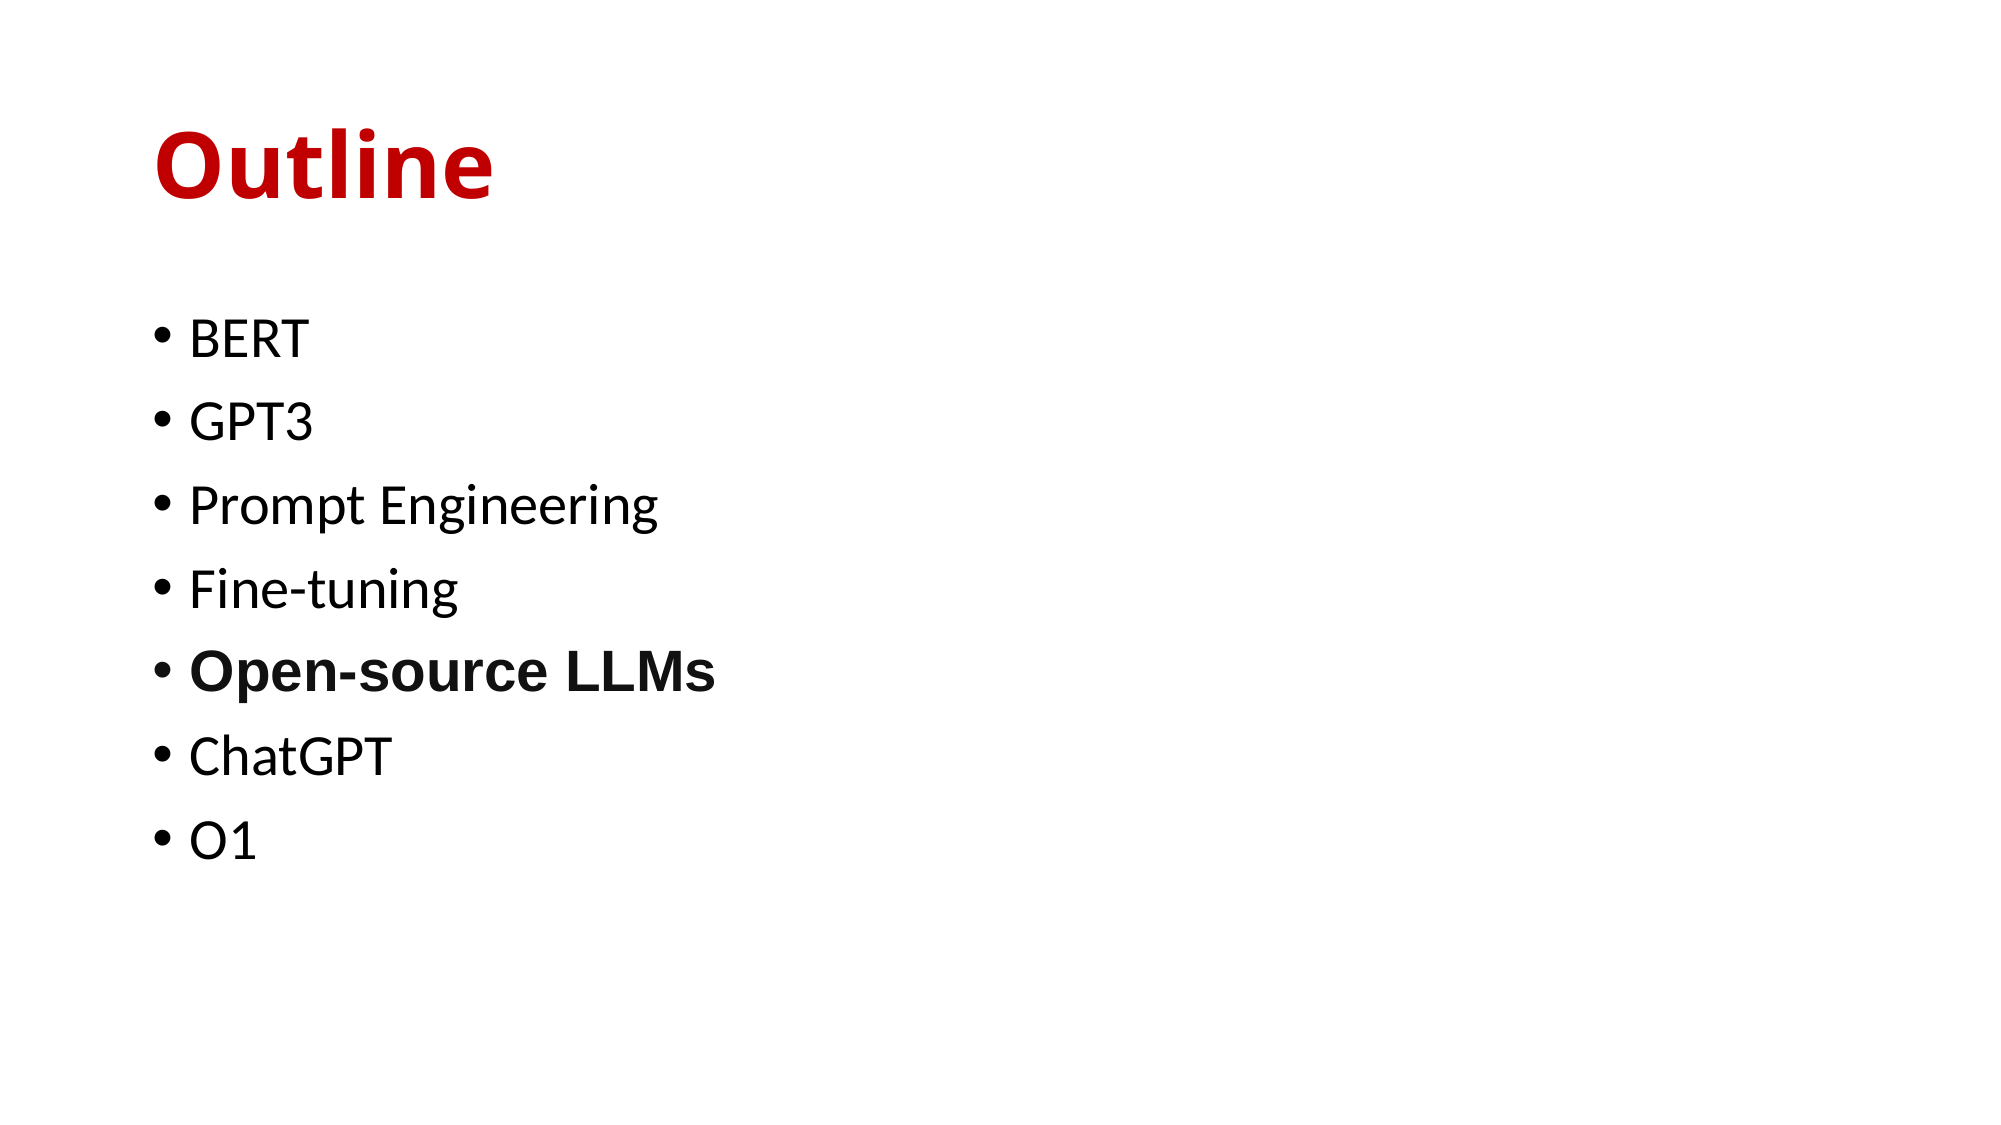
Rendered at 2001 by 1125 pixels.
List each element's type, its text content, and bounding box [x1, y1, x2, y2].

title Outline [137, 59, 1863, 278]
list BERT GPT3 Prompt Engineering Fine-tuning Open-source LLMs ChatGPT O1 [137, 299, 1863, 1014]
